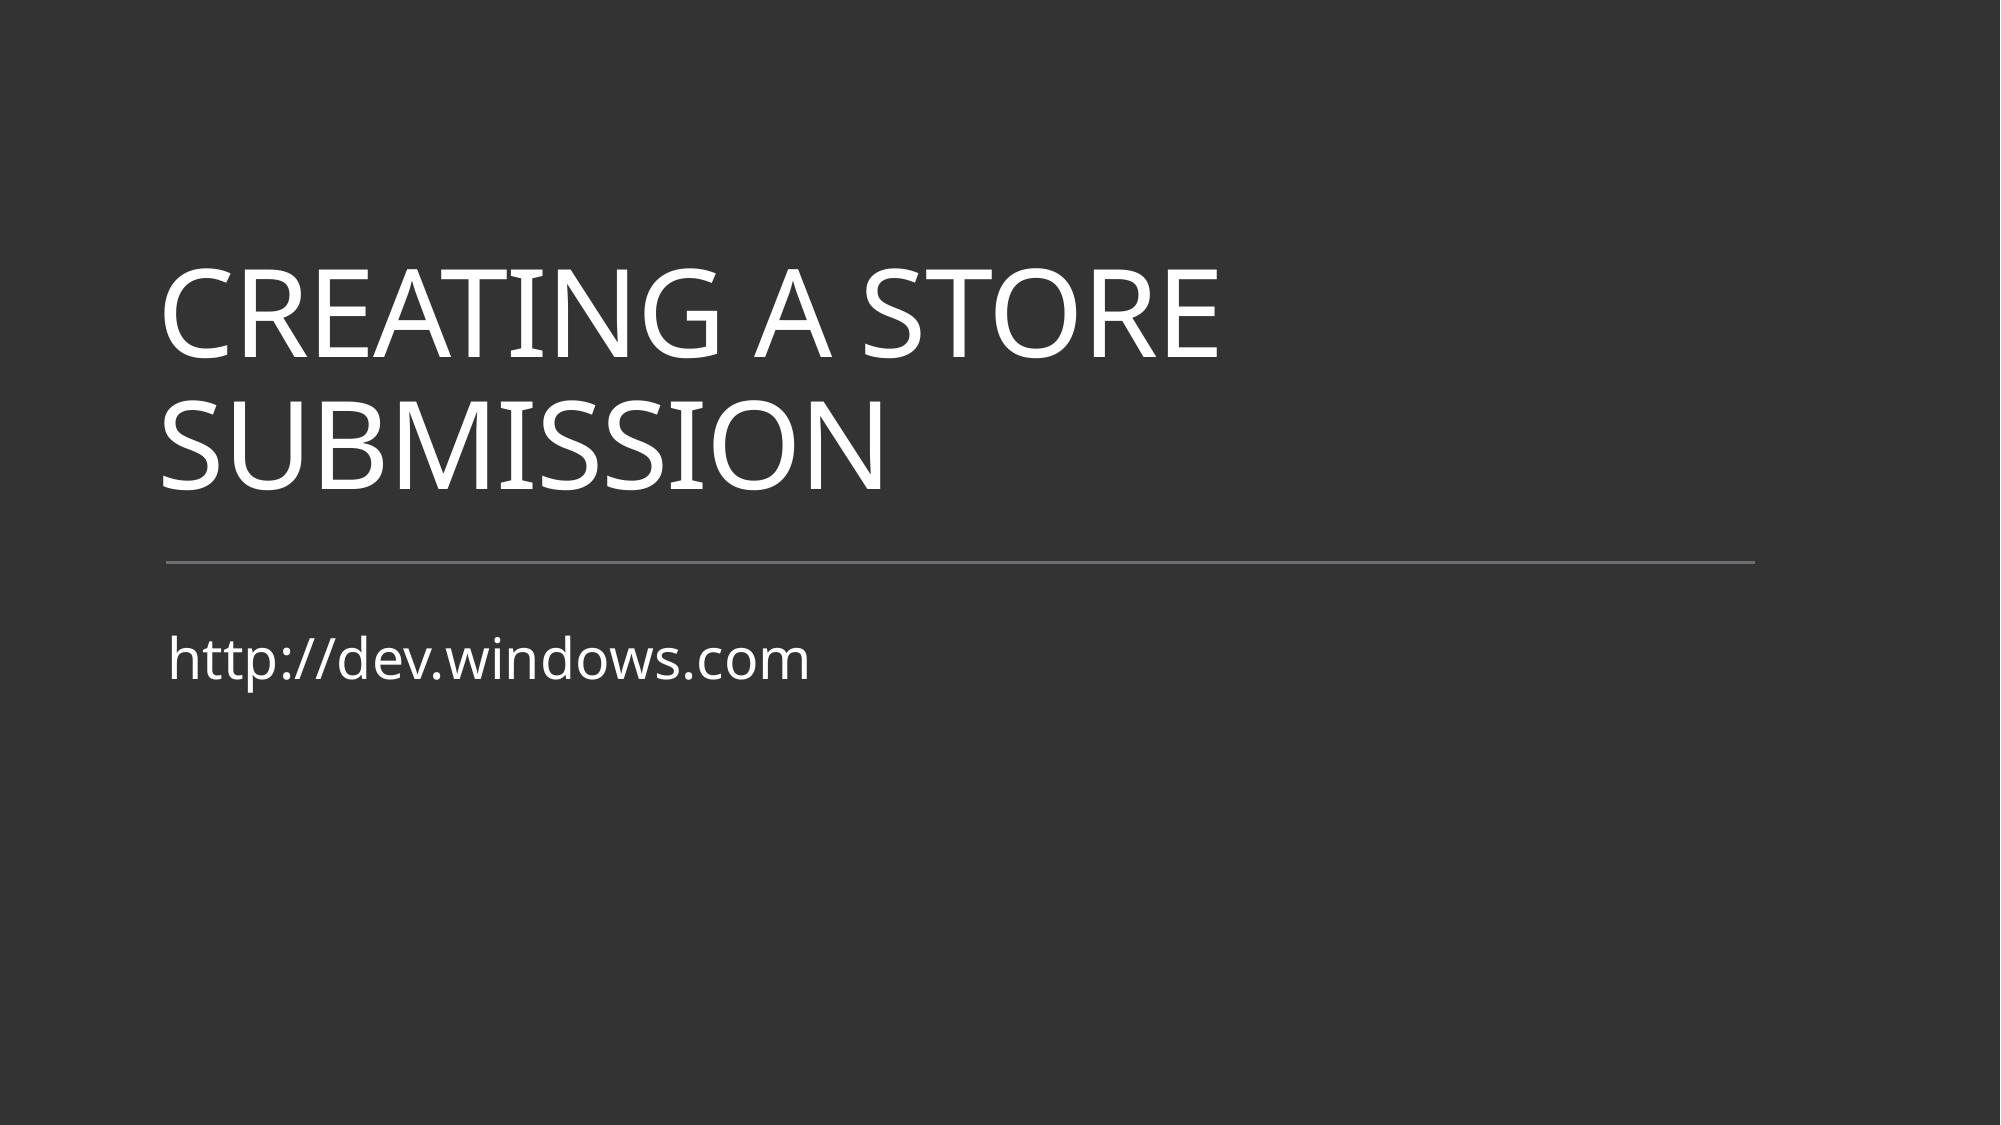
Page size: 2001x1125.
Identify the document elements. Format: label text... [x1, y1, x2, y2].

title CREATING A STORE SUBMISSION [133, 233, 1752, 531]
list http://dev.windows.com [137, 606, 1755, 716]
